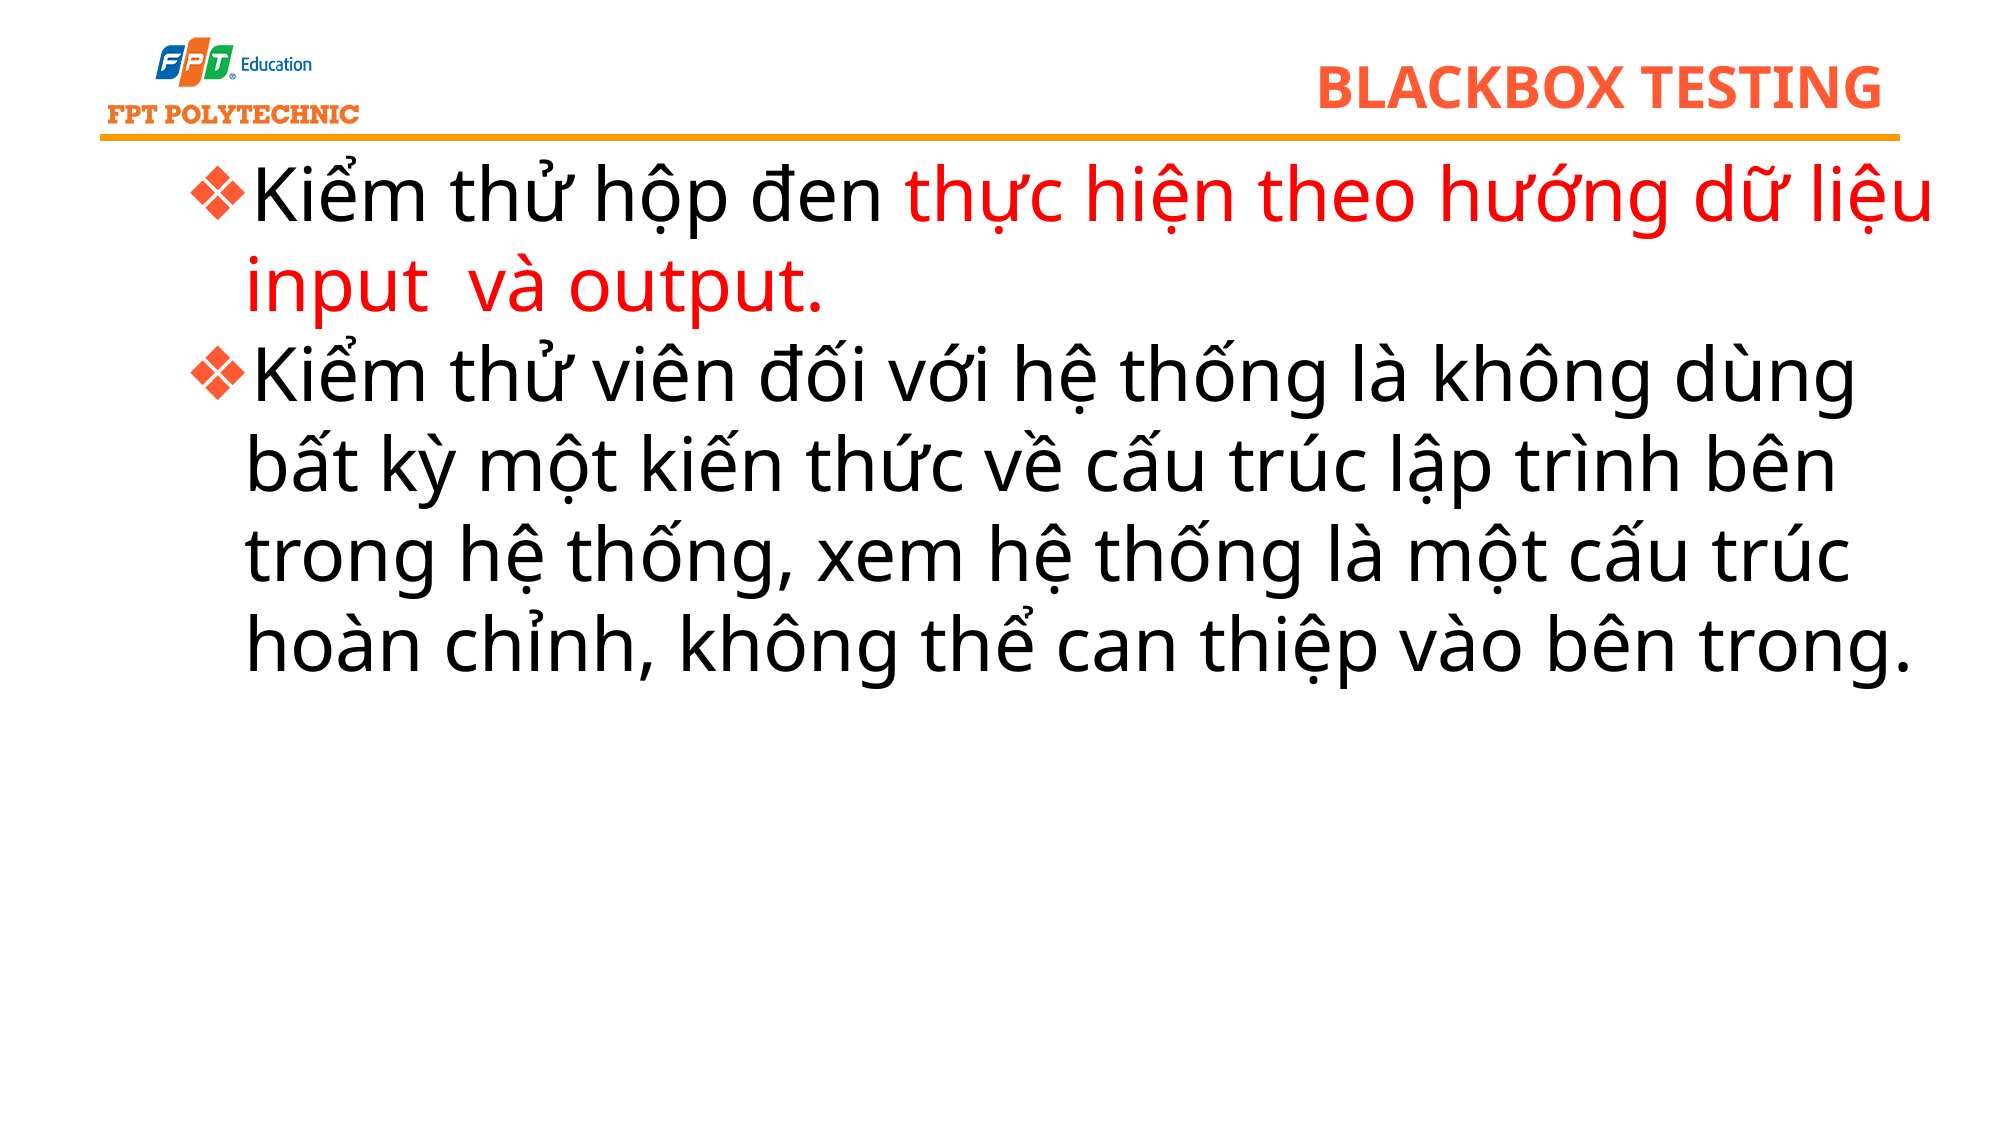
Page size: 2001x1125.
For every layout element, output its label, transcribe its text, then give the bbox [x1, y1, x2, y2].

picture [99, 135, 107, 143]
title blackbox testing [366, 45, 1900, 125]
picture [99, 25, 367, 134]
text_box Kiểm thử hộp đen thực hiện theo hướng dữ liệu input và output. Kiểm thử viên đối với hệ thống là không dùng bất kỳ một kiến thức về cấu trúc lập trình bên trong hệ thống, xem hệ thống là một cấu trúc hoàn chỉnh, không thể can thiệp vào bên trong. [107, 138, 1982, 1113]
